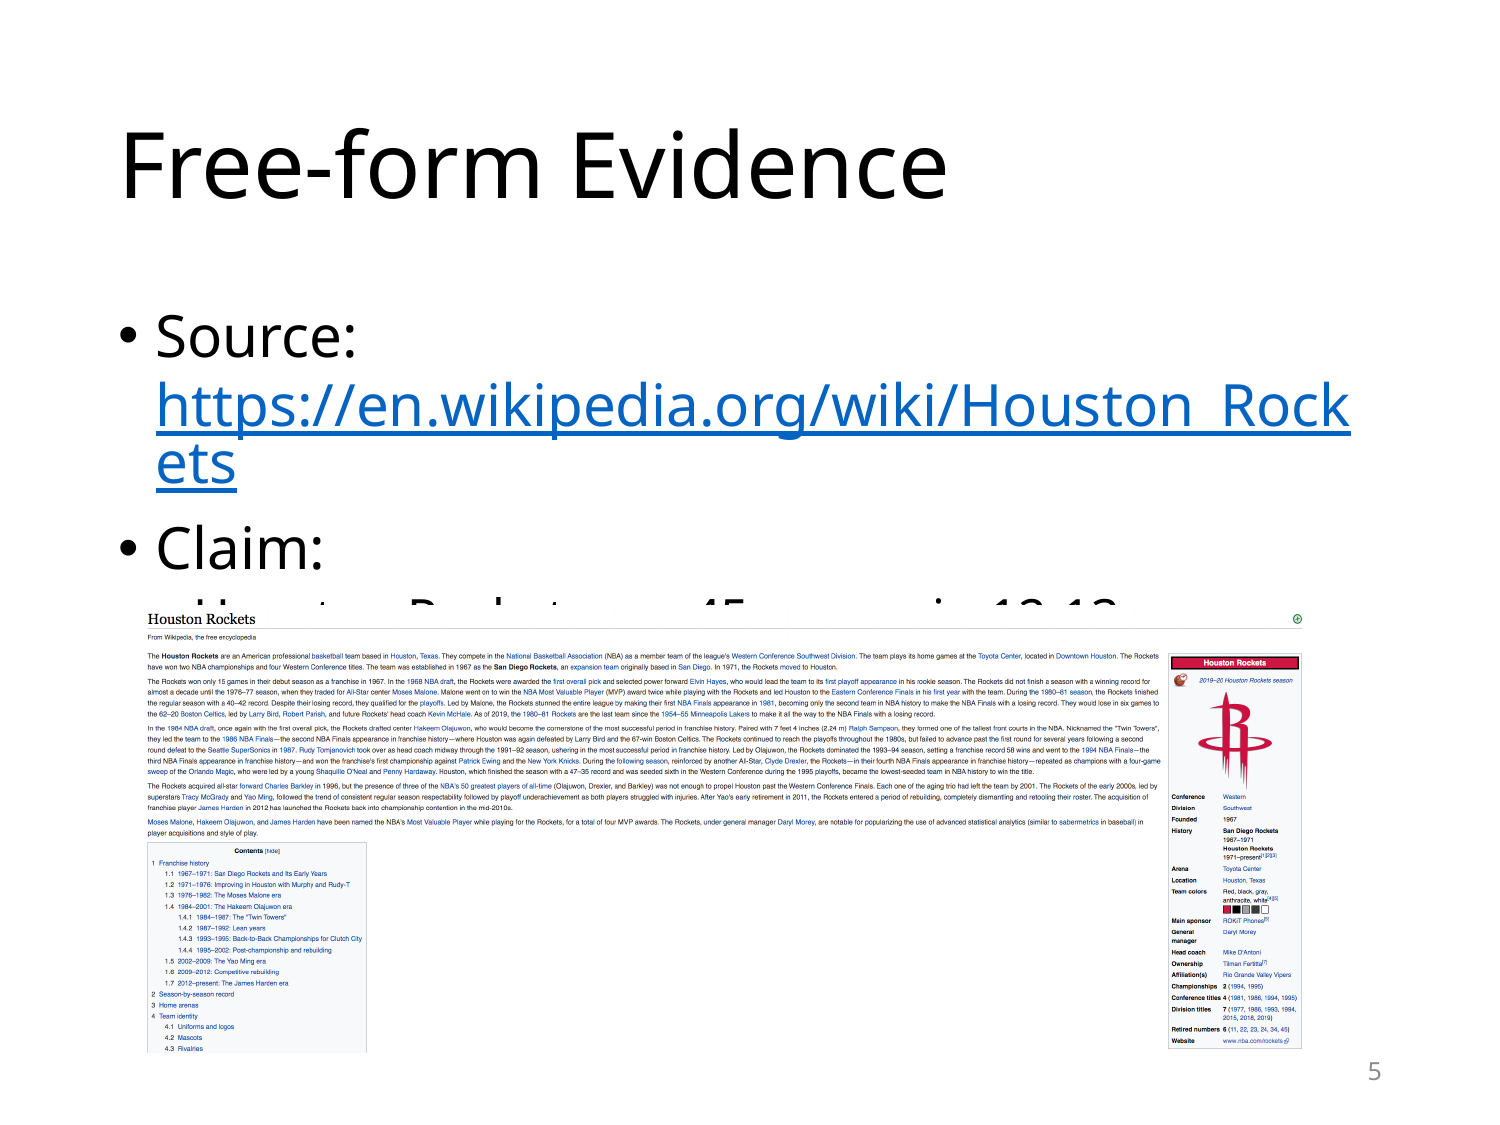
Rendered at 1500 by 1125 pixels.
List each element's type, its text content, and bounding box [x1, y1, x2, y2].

title Free-form Evidence [103, 59, 1397, 278]
slide_number 5 [1059, 1042, 1397, 1103]
picture [138, 605, 1309, 1053]
list Source: https://en.wikipedia.org/wiki/Houston_Rockets Claim: Houston Rocket won 45 games in 12-13 season. [103, 299, 1397, 1014]
